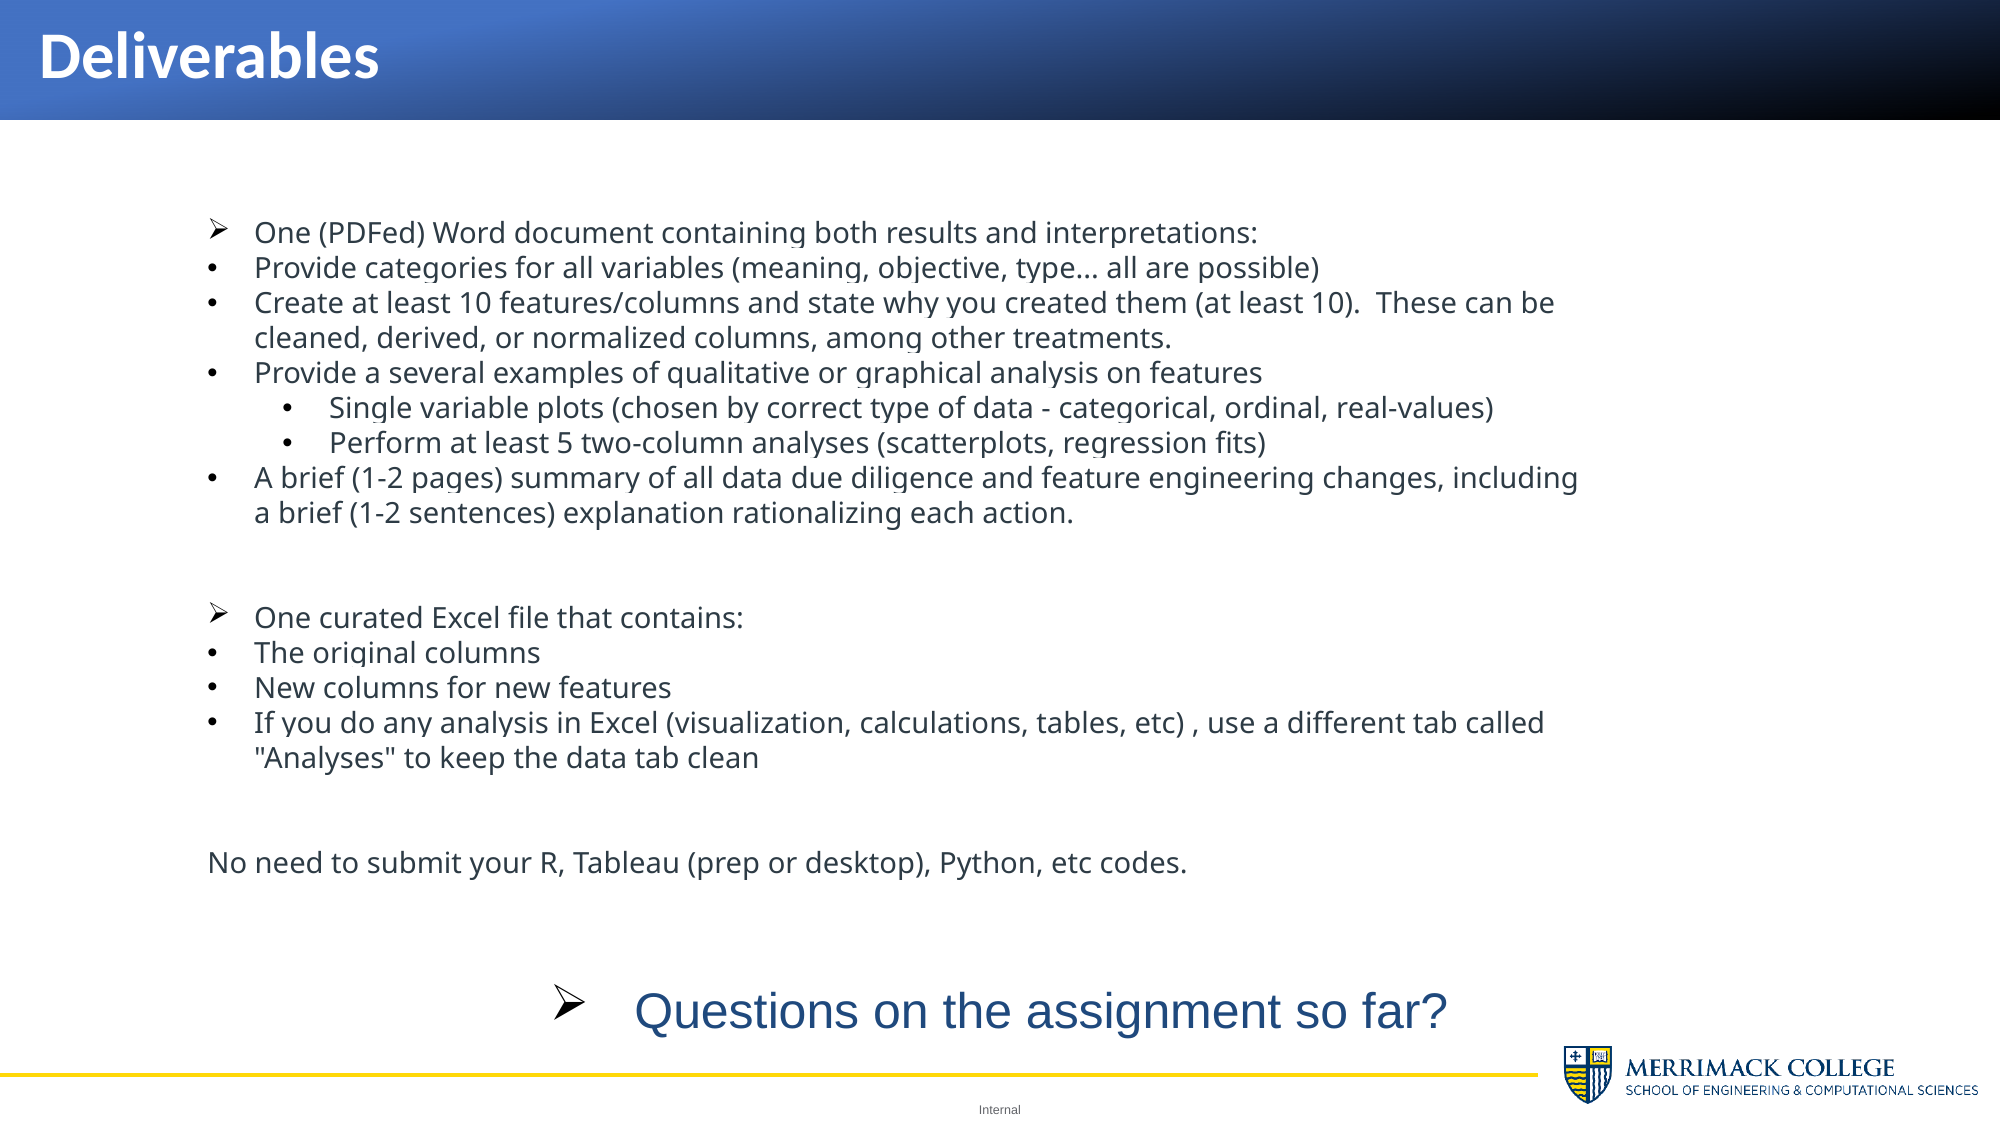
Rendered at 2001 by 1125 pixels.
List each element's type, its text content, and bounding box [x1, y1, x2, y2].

text_box One (PDFed) Word document containing both results and interpretations: Provide categories for all variables (meaning, objective, type... all are possible) Create at least 10 features/columns and state why you created them (at least 10). These can be cleaned, derived, or normalized columns, among other treatments. Provide a several examples of qualitative or graphical analysis on features Single variable plots (chosen by correct type of data - categorical, ordinal, real-values) Perform at least 5 two-column analyses (scatterplots, regression fits) A brief (1-2 pages) summary of all data due diligence and feature engineering changes, including a brief (1-2 sentences) explanation rationalizing each action. One curated Excel file that contains: The original columns New columns for new features If you do any analysis in Excel (visualization, calculations, tables, etc) , use a different tab called "Analyses" to keep the data tab clean No need to submit your R, Tableau (prep or desktop), Python, etc codes. [192, 207, 1601, 887]
picture [1562, 1044, 1978, 1105]
picture [0, 0, 2000, 120]
text_box Questions on the assignment so far? [535, 971, 1561, 1046]
title Deliverables [37, 9, 2000, 200]
